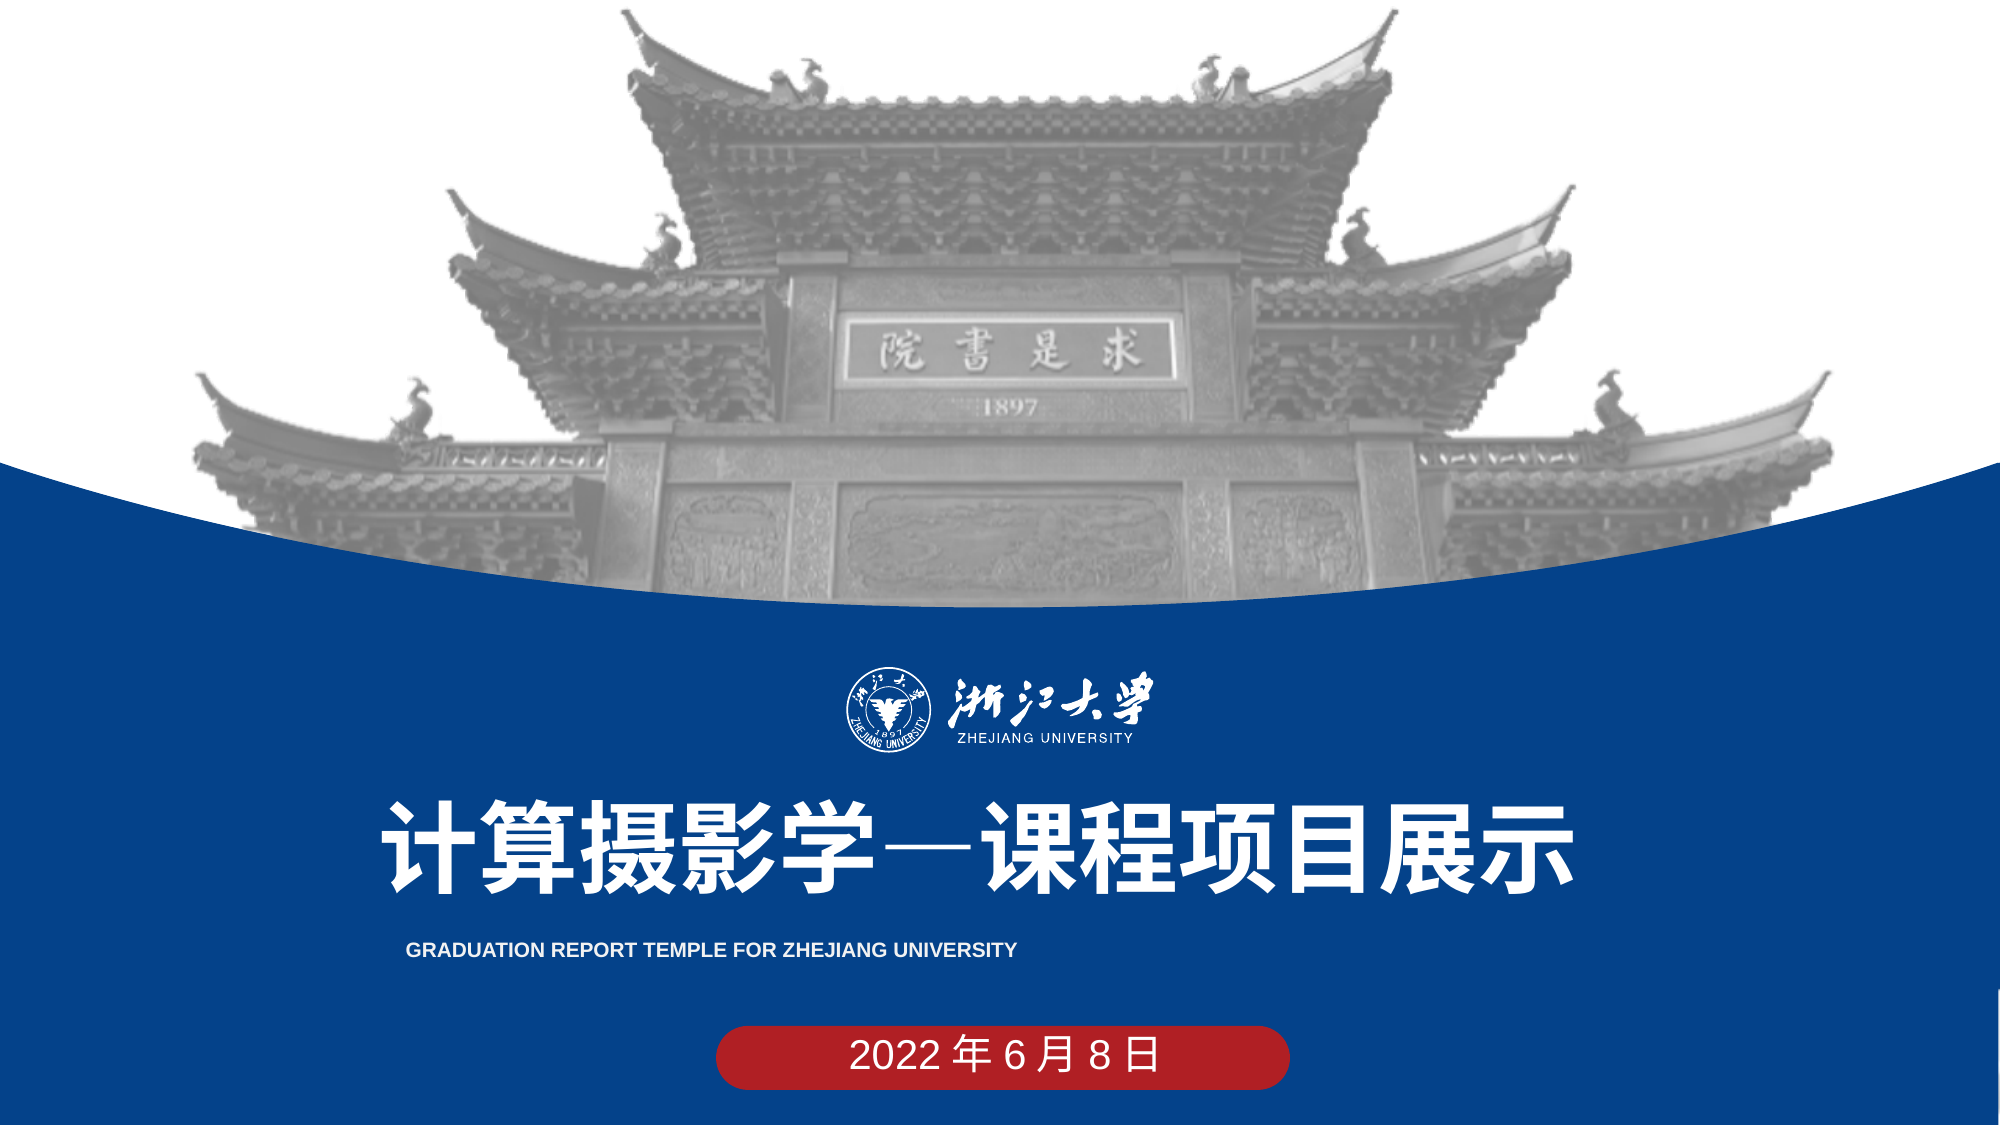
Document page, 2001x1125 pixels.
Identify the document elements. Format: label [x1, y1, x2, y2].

picture [0, 0, 2000, 1125]
text_box [846, 666, 1154, 753]
